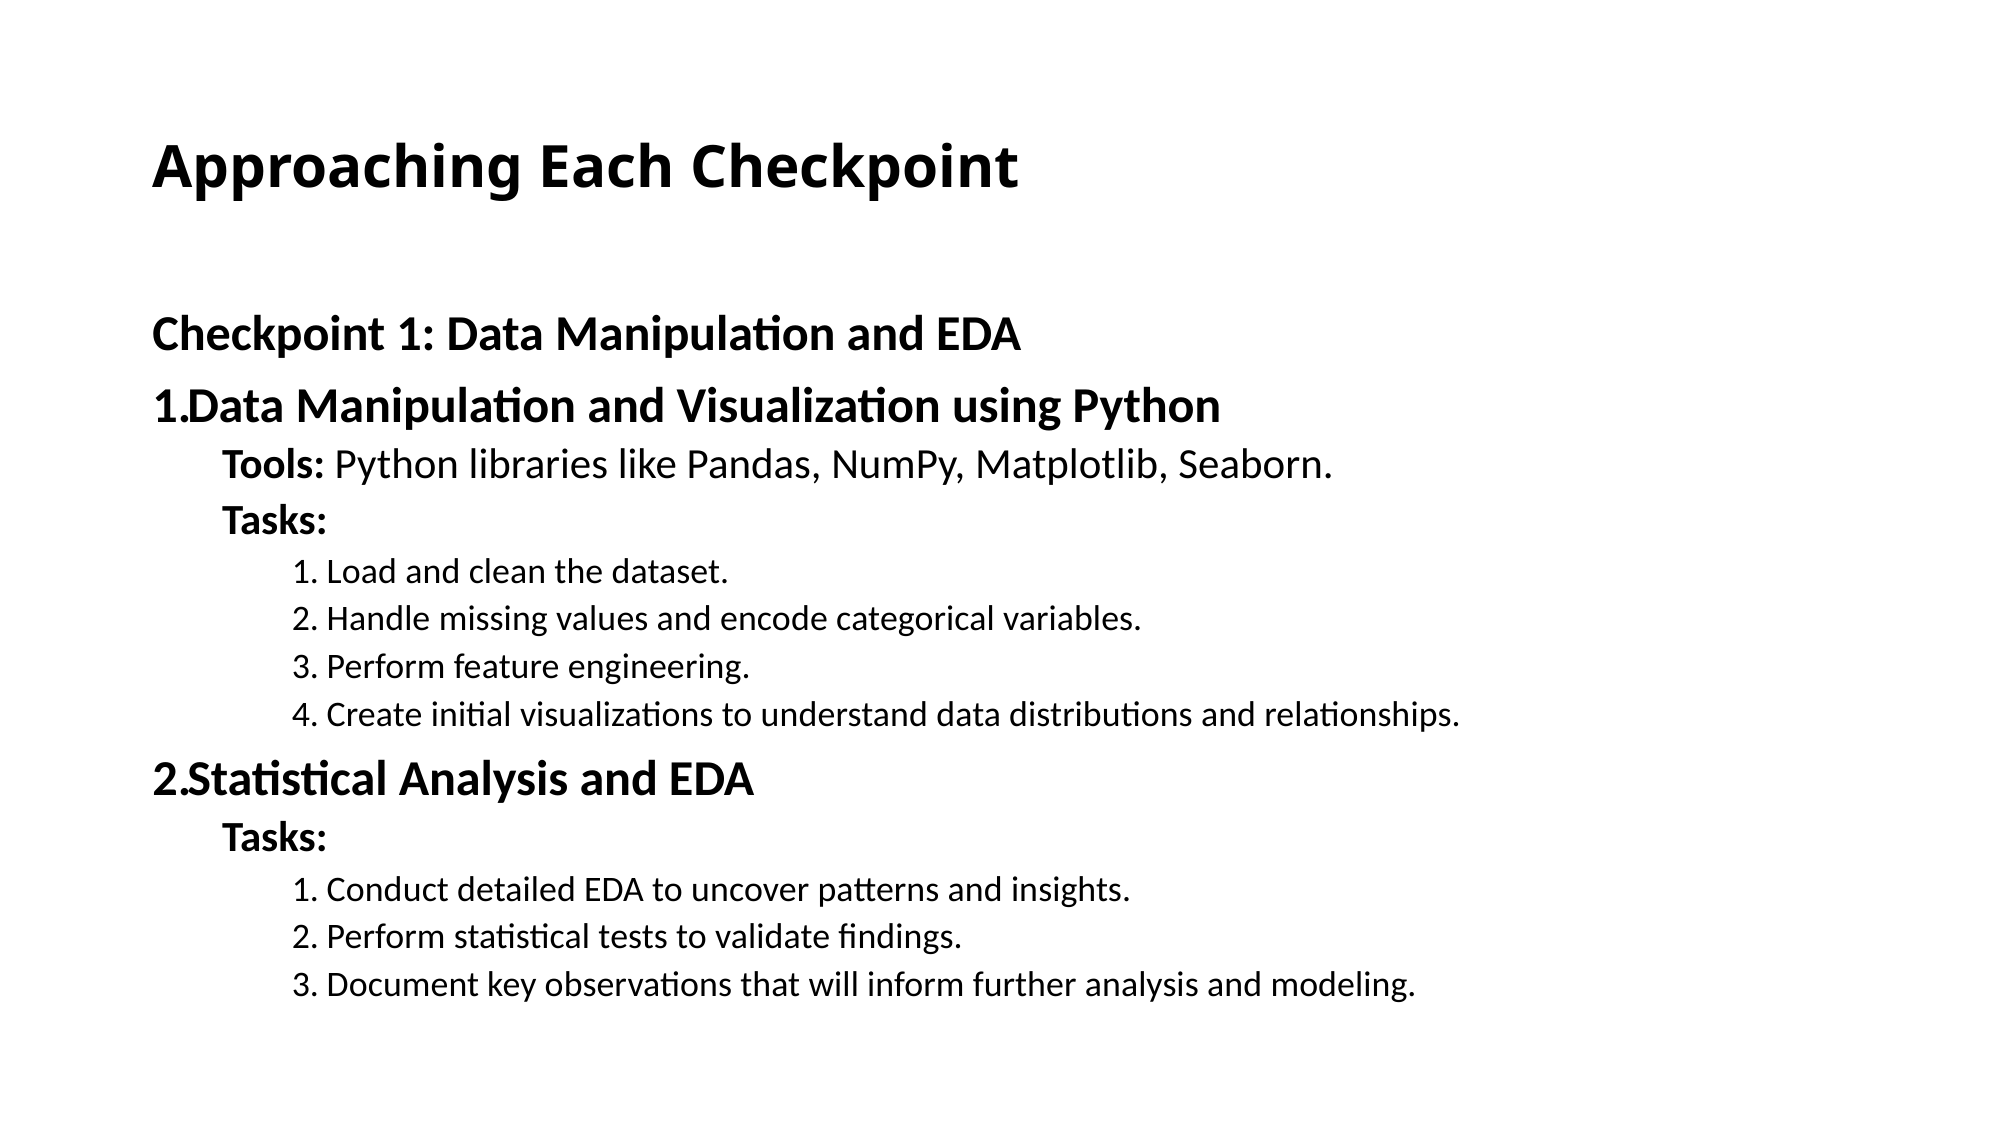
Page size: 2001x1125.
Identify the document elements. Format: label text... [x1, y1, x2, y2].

title Approaching Each Checkpoint [137, 59, 1863, 278]
list Checkpoint 1: Data Manipulation and EDA Data Manipulation and Visualization using Python Tools: Python libraries like Pandas, NumPy, Matplotlib, Seaborn. Tasks: Load and clean the dataset. Handle missing values and encode categorical variables. Perform feature engineering. Create initial visualizations to understand data distributions and relationships. Statistical Analysis and EDA Tasks: Conduct detailed EDA to uncover patterns and insights. Perform statistical tests to validate findings. Document key observations that will inform further analysis and modeling. [137, 299, 1863, 1014]
